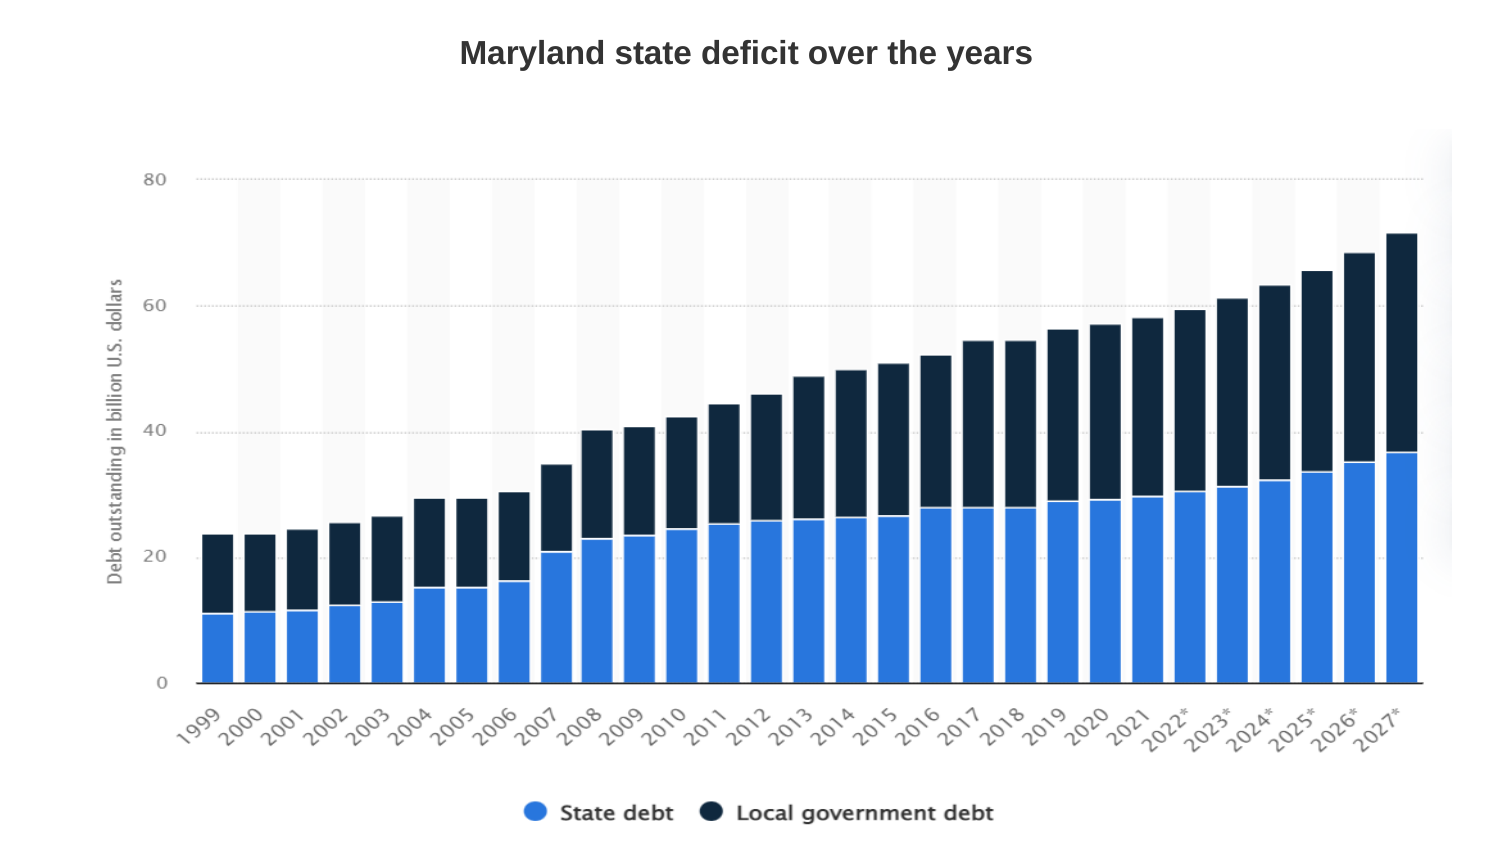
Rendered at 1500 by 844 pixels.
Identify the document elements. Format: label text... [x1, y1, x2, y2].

text_box Maryland state deficit over the years [42, 23, 1452, 114]
picture [42, 129, 1452, 834]
